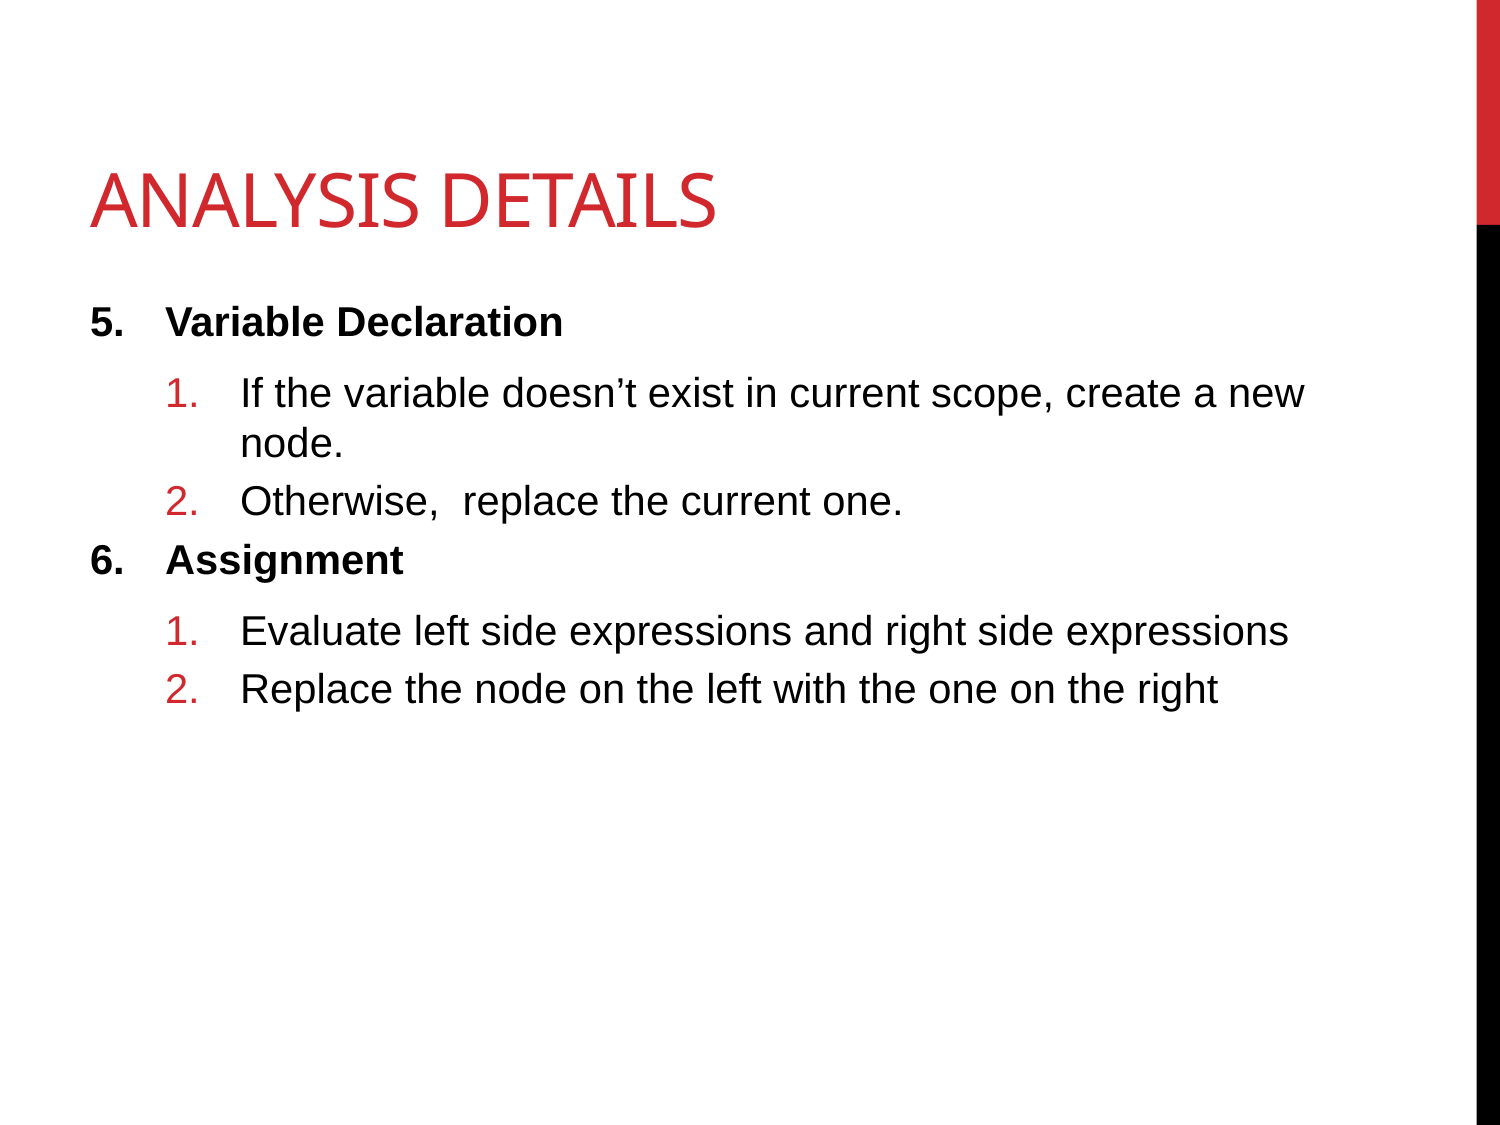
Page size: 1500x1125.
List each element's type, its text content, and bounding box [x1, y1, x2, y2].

title Analysis Details [75, 25, 1025, 250]
list Variable Declaration If the variable doesn’t exist in current scope, create a new node. Otherwise, replace the current one. Assignment Evaluate left side expressions and right side expressions Replace the node on the left with the one on the right [75, 287, 1325, 1005]
